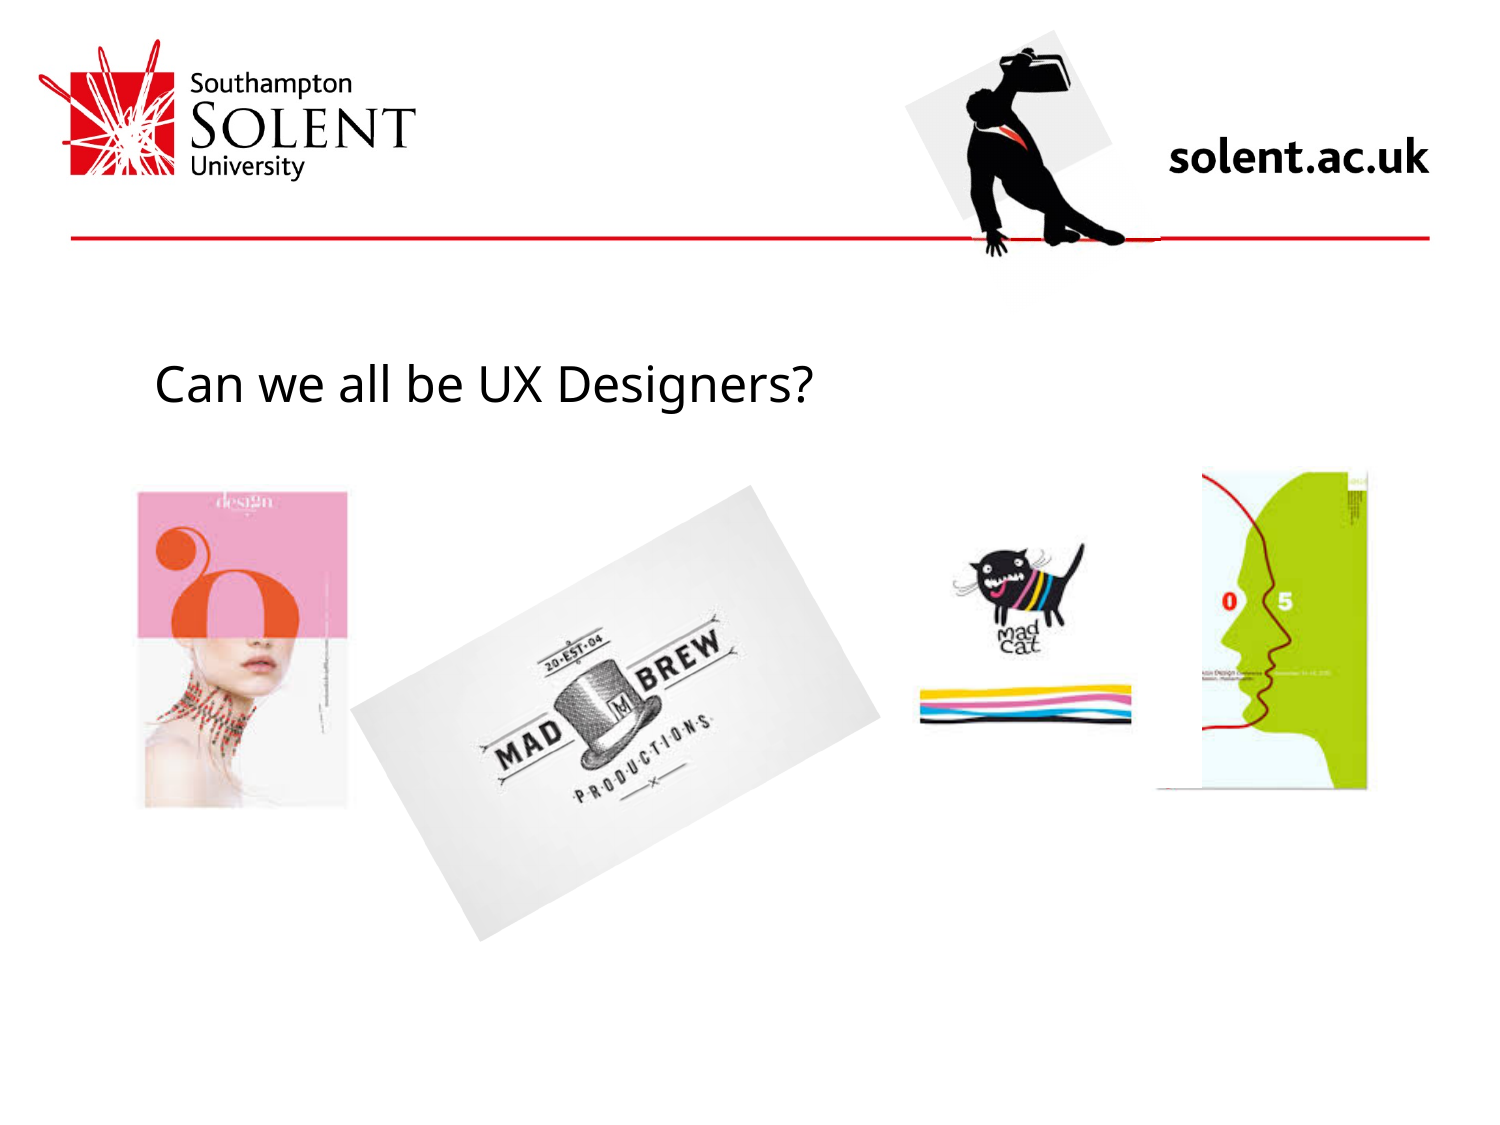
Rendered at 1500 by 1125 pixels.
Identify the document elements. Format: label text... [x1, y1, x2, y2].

text_box Can we all be UX Designers? [139, 345, 1141, 466]
picture [0, 0, 1500, 1125]
